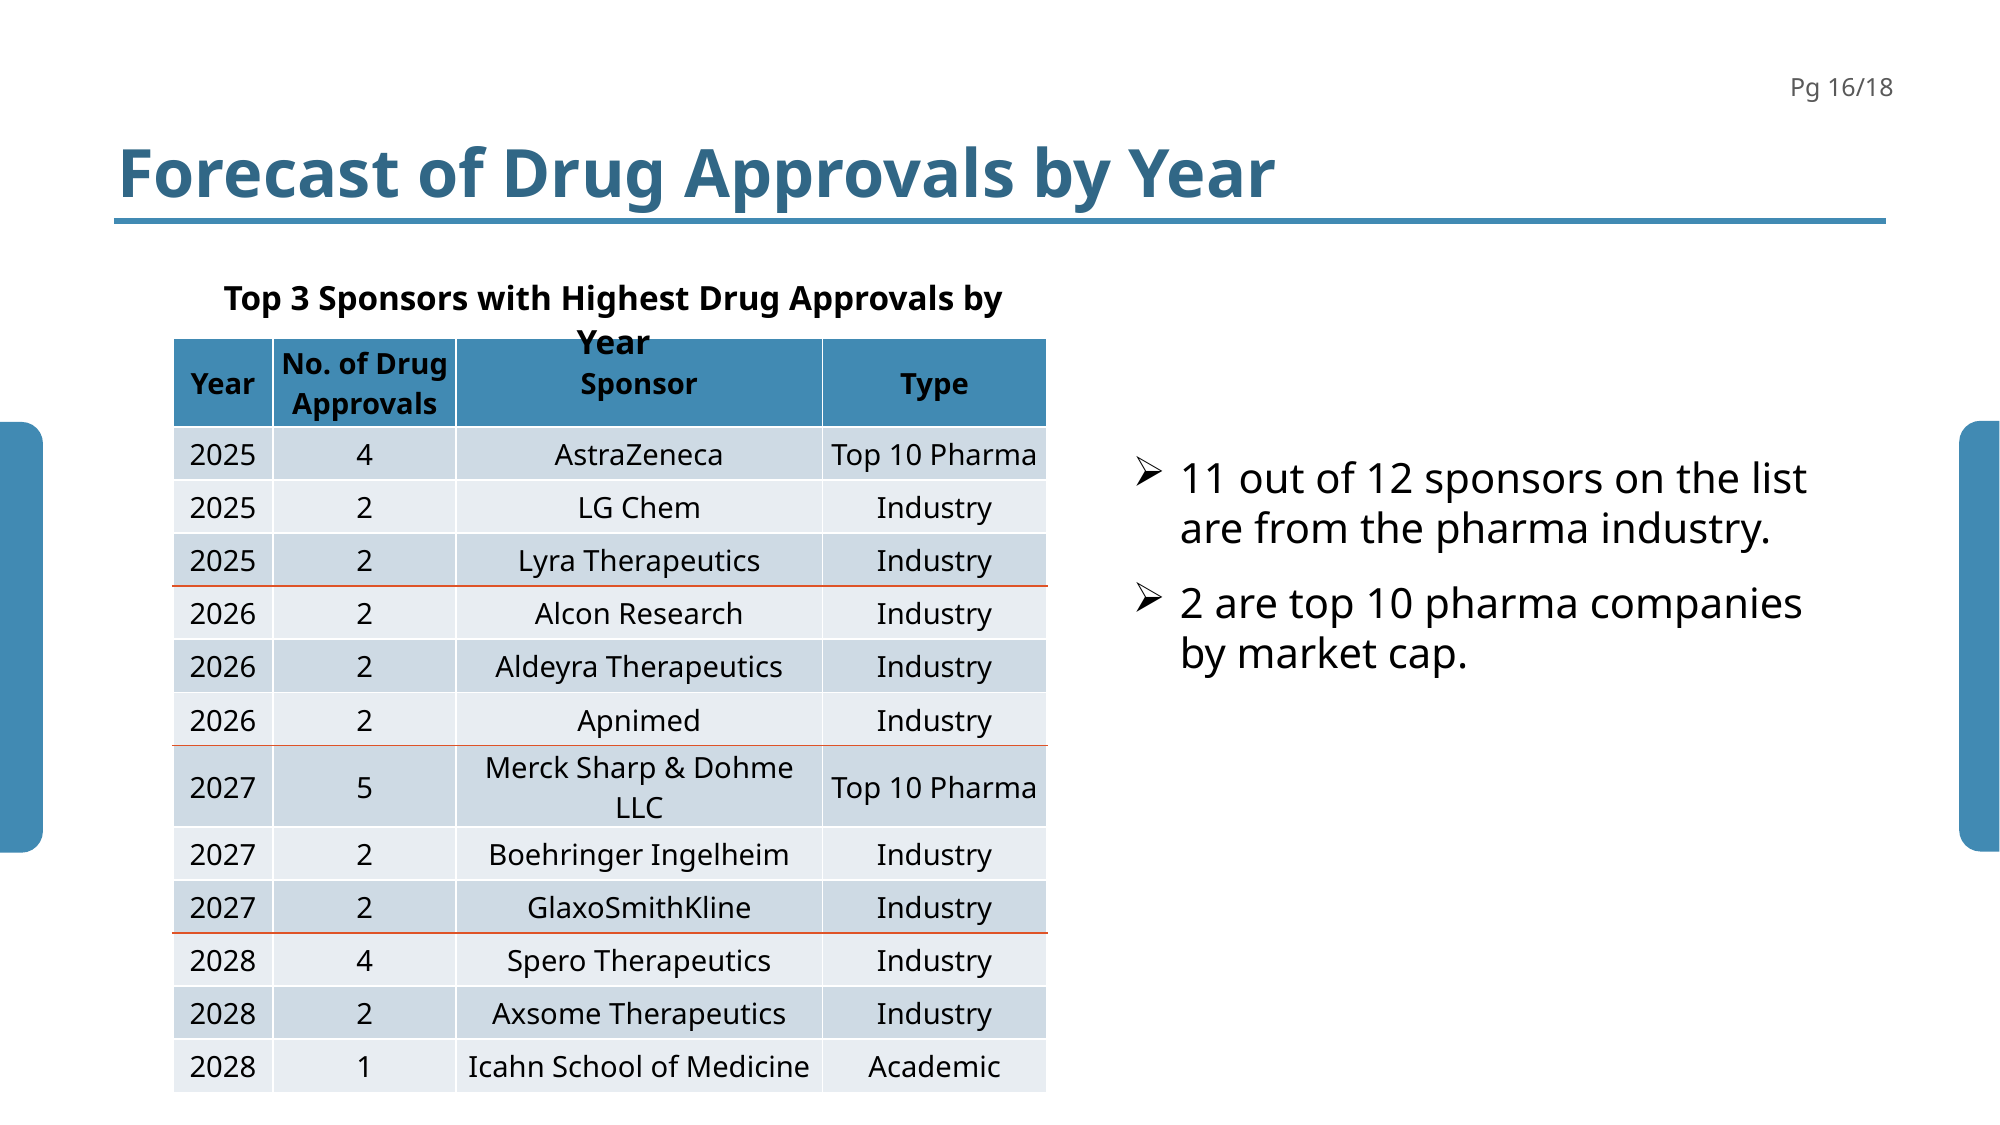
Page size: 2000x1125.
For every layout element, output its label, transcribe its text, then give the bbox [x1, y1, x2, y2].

table_cell 4 [274, 934, 455, 985]
table_cell Industry [823, 534, 1046, 585]
table_header Type [823, 369, 1046, 426]
table_cell 2026 [174, 587, 272, 638]
table_cell 2 [274, 828, 455, 879]
text_box [1957, 419, 2000, 854]
table_cell 2028 [174, 987, 272, 1038]
table_cell 2025 [174, 534, 272, 585]
table_cell Industry [823, 987, 1046, 1038]
table_cell 2 [274, 693, 455, 745]
table_cell 2026 [174, 640, 272, 692]
table_cell 4 [274, 428, 455, 479]
table_cell Top 10 Pharma [823, 746, 1046, 826]
table_cell Spero Therapeutics [457, 934, 822, 985]
table_cell Axsome Therapeutics [457, 987, 822, 1038]
table_cell 2028 [174, 934, 272, 985]
table_cell LG Chem [457, 481, 822, 532]
table_cell 2027 [174, 746, 272, 826]
table_cell Alcon Research [457, 587, 822, 638]
table_cell AstraZeneca [457, 428, 822, 479]
table_cell Industry [823, 934, 1046, 985]
table_header No. of Drug Approvals [274, 369, 455, 426]
table_cell Industry [823, 587, 1046, 638]
table_cell 2025 [174, 481, 272, 532]
text_box Forecast of Drug Approvals by Year [102, 42, 1886, 218]
table_cell 2028 [174, 1040, 272, 1092]
table_cell Industry [823, 881, 1046, 932]
table_cell Top 10 Pharma [823, 428, 1046, 479]
table_cell 2 [274, 534, 455, 585]
table_cell Aldeyra Therapeutics [457, 640, 822, 692]
table_cell Industry [823, 828, 1046, 879]
text_box 11 out of 12 sponsors on the list are from the pharma industry. 2 are top 10 pharma companies by market cap. [1117, 444, 1851, 714]
table_header Year [174, 369, 272, 426]
text_box [0, 420, 45, 855]
table_cell 2027 [174, 828, 272, 879]
table_cell Apnimed [457, 693, 822, 745]
table_cell 2 [274, 640, 455, 692]
table_cell Industry [823, 693, 1046, 745]
table_cell Boehringer Ingelheim [457, 828, 822, 879]
table_cell Industry [823, 640, 1046, 692]
table_header Sponsor [457, 369, 822, 426]
table_cell 1 [274, 1040, 455, 1092]
table_cell 2026 [174, 693, 272, 745]
table_cell Icahn School of Medicine [457, 1040, 822, 1092]
table_cell 2027 [174, 881, 272, 932]
table_cell 2 [274, 987, 455, 1038]
table_cell 2025 [174, 428, 272, 479]
table_cell Lyra Therapeutics [457, 534, 822, 585]
table_cell GlaxoSmithKline [457, 881, 822, 932]
table_cell Industry [823, 481, 1046, 532]
table_cell 5 [274, 746, 455, 826]
table_cell 2 [274, 587, 455, 638]
table_cell 2 [274, 481, 455, 532]
table_cell 2 [274, 881, 455, 932]
text_box Top 3 Sponsors with Highest Drug Approvals by Year [163, 266, 1057, 369]
table_cell Merck Sharp & Dohme LLC [457, 746, 822, 826]
table_cell Academic [823, 1040, 1046, 1092]
